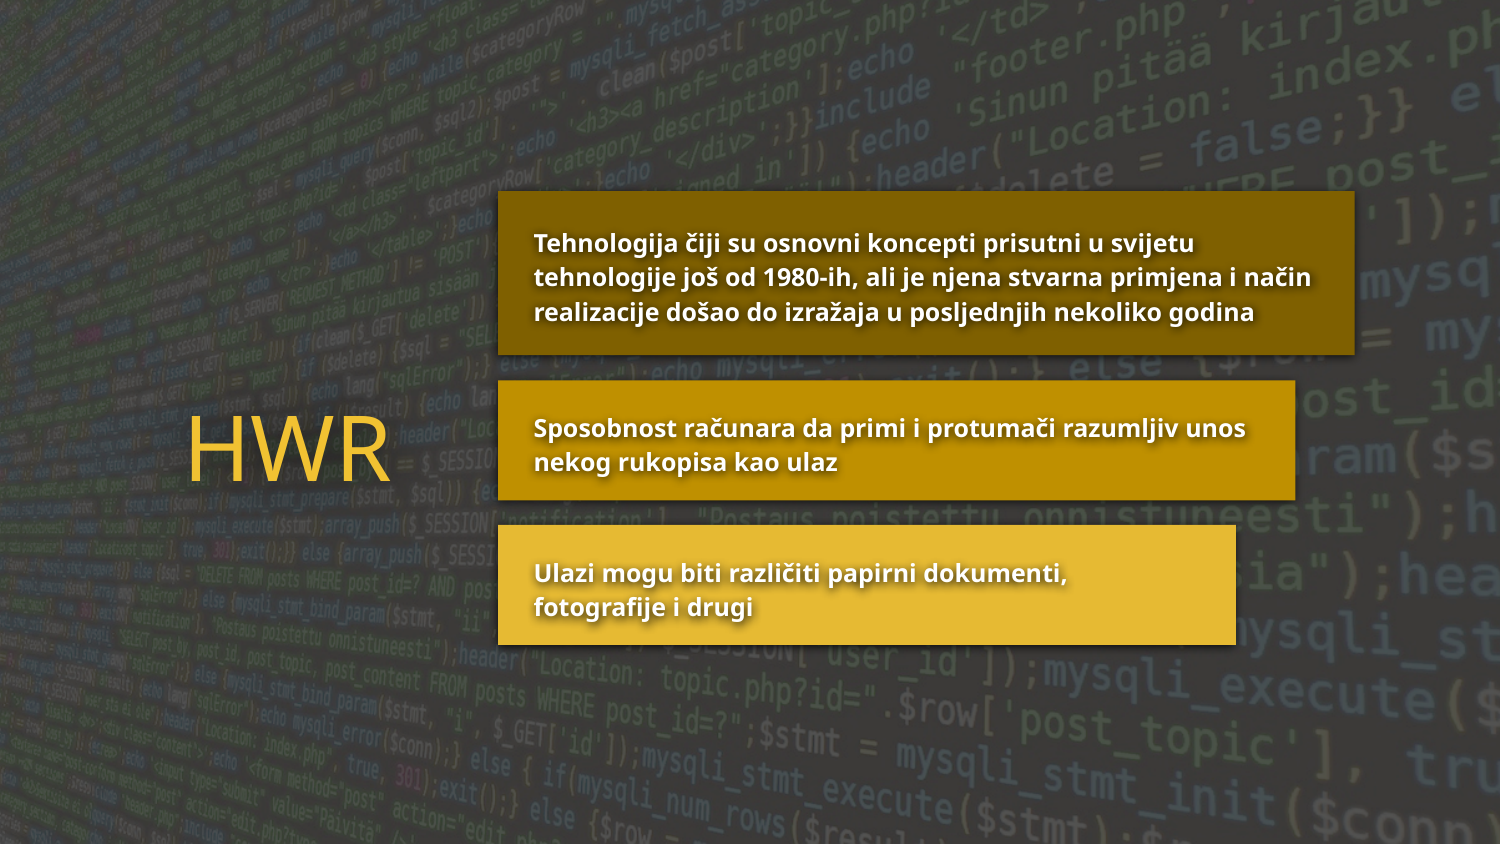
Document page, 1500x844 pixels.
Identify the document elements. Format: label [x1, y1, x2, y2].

text_box [497, 524, 1237, 646]
text_box [497, 190, 1355, 356]
picture [0, 0, 1500, 844]
